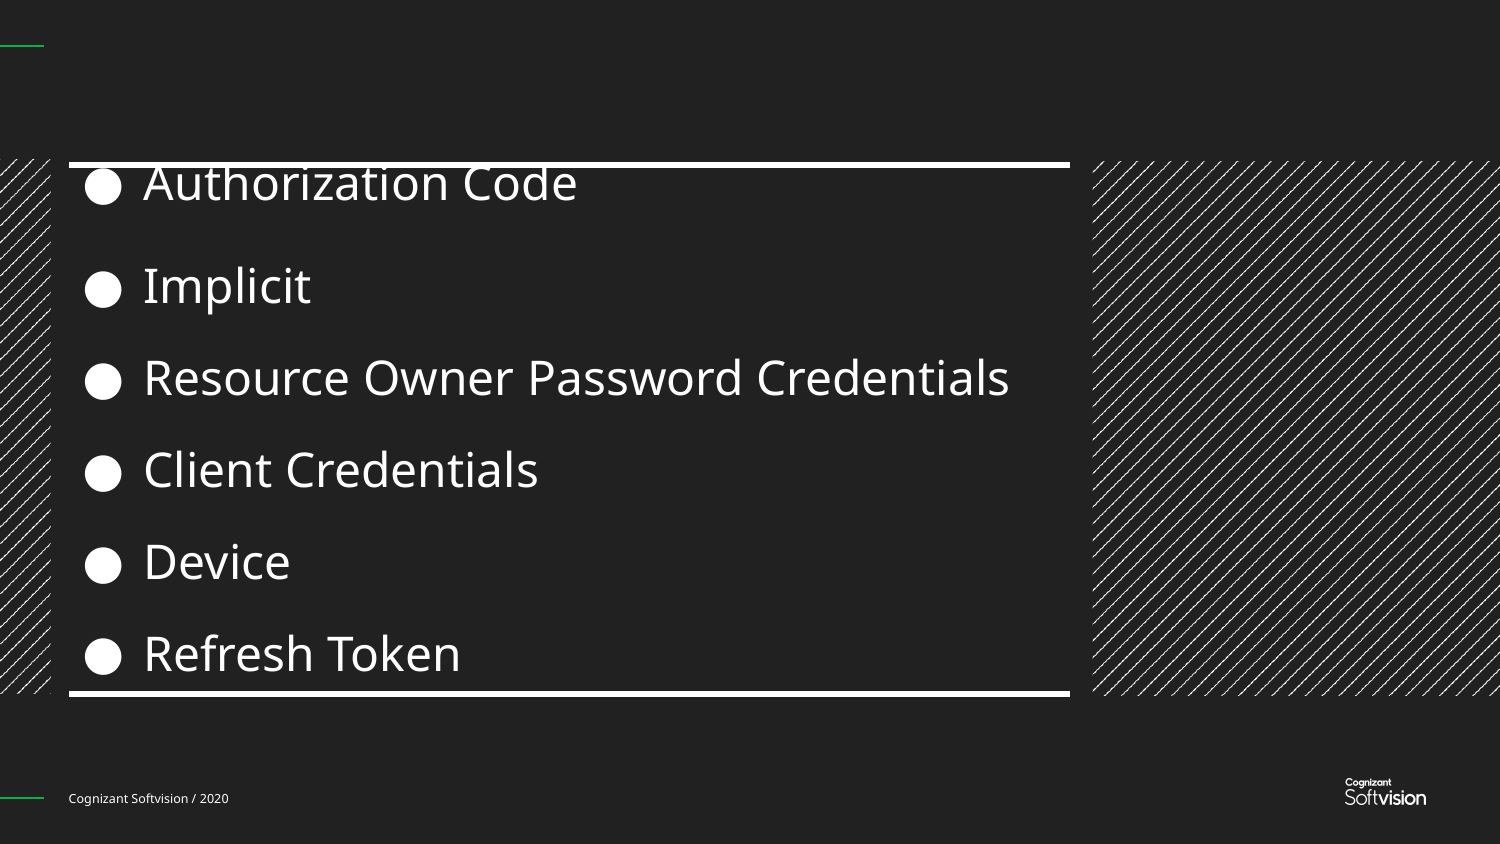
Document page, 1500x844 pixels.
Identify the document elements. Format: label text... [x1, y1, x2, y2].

list Authorization Code Implicit Resource Owner Password Credentials Client Credentials Device Refresh Token [68, 189, 1071, 655]
picture [0, 159, 51, 694]
picture [1345, 778, 1426, 805]
picture [1092, 161, 1500, 696]
